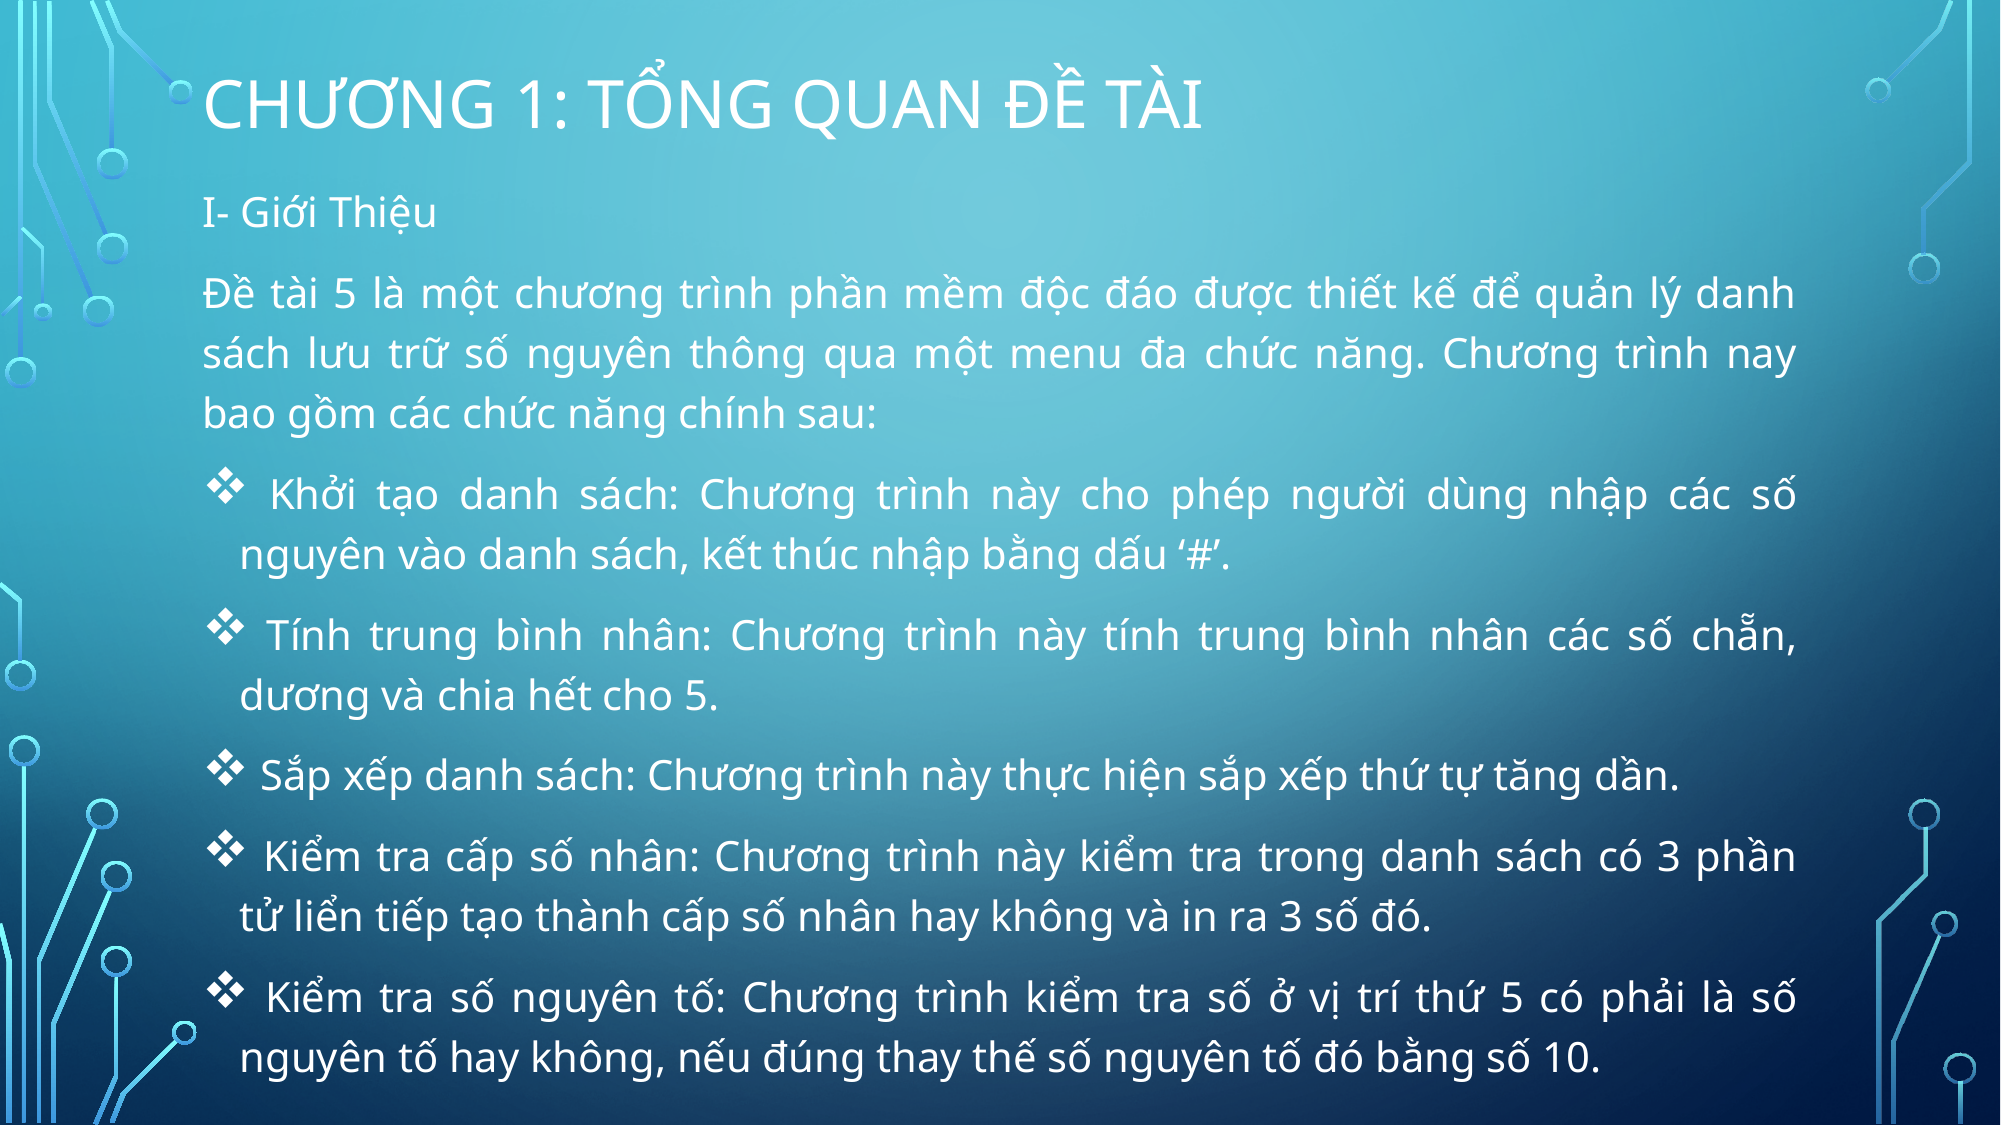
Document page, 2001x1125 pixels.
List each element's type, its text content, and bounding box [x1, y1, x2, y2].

title Chương 1: tổng quan đề tài [187, 46, 1813, 168]
list I- Giới Thiệu Đề tài 5 là một chương trình phần mềm độc đáo được thiết kế để quản lý danh sách lưu trữ số nguyên thông qua một menu đa chức năng. Chương trình nay bao gồm các chức năng chính sau: Khởi tạo danh sách: Chương trình này cho phép người dùng nhập các số nguyên vào danh sách, kết thúc nhập bằng dấu ‘#’. Tính trung bình nhân: Chương trình này tính trung bình nhân các số chẵn, dương và chia hết cho 5. Sắp xếp danh sách: Chương trình này thực hiện sắp xếp thứ tự tăng dần. Kiểm tra cấp số nhân: Chương trình này kiểm tra trong danh sách có 3 phần tử liển tiếp tạo thành cấp số nhân hay không và in ra 3 số đó. Kiểm tra số nguyên tố: Chương trình kiểm tra số ở vị trí thứ 5 có phải là số nguyên tố hay không, nếu đúng thay thế số nguyên tố đó bằng số 10. [187, 168, 1813, 995]
